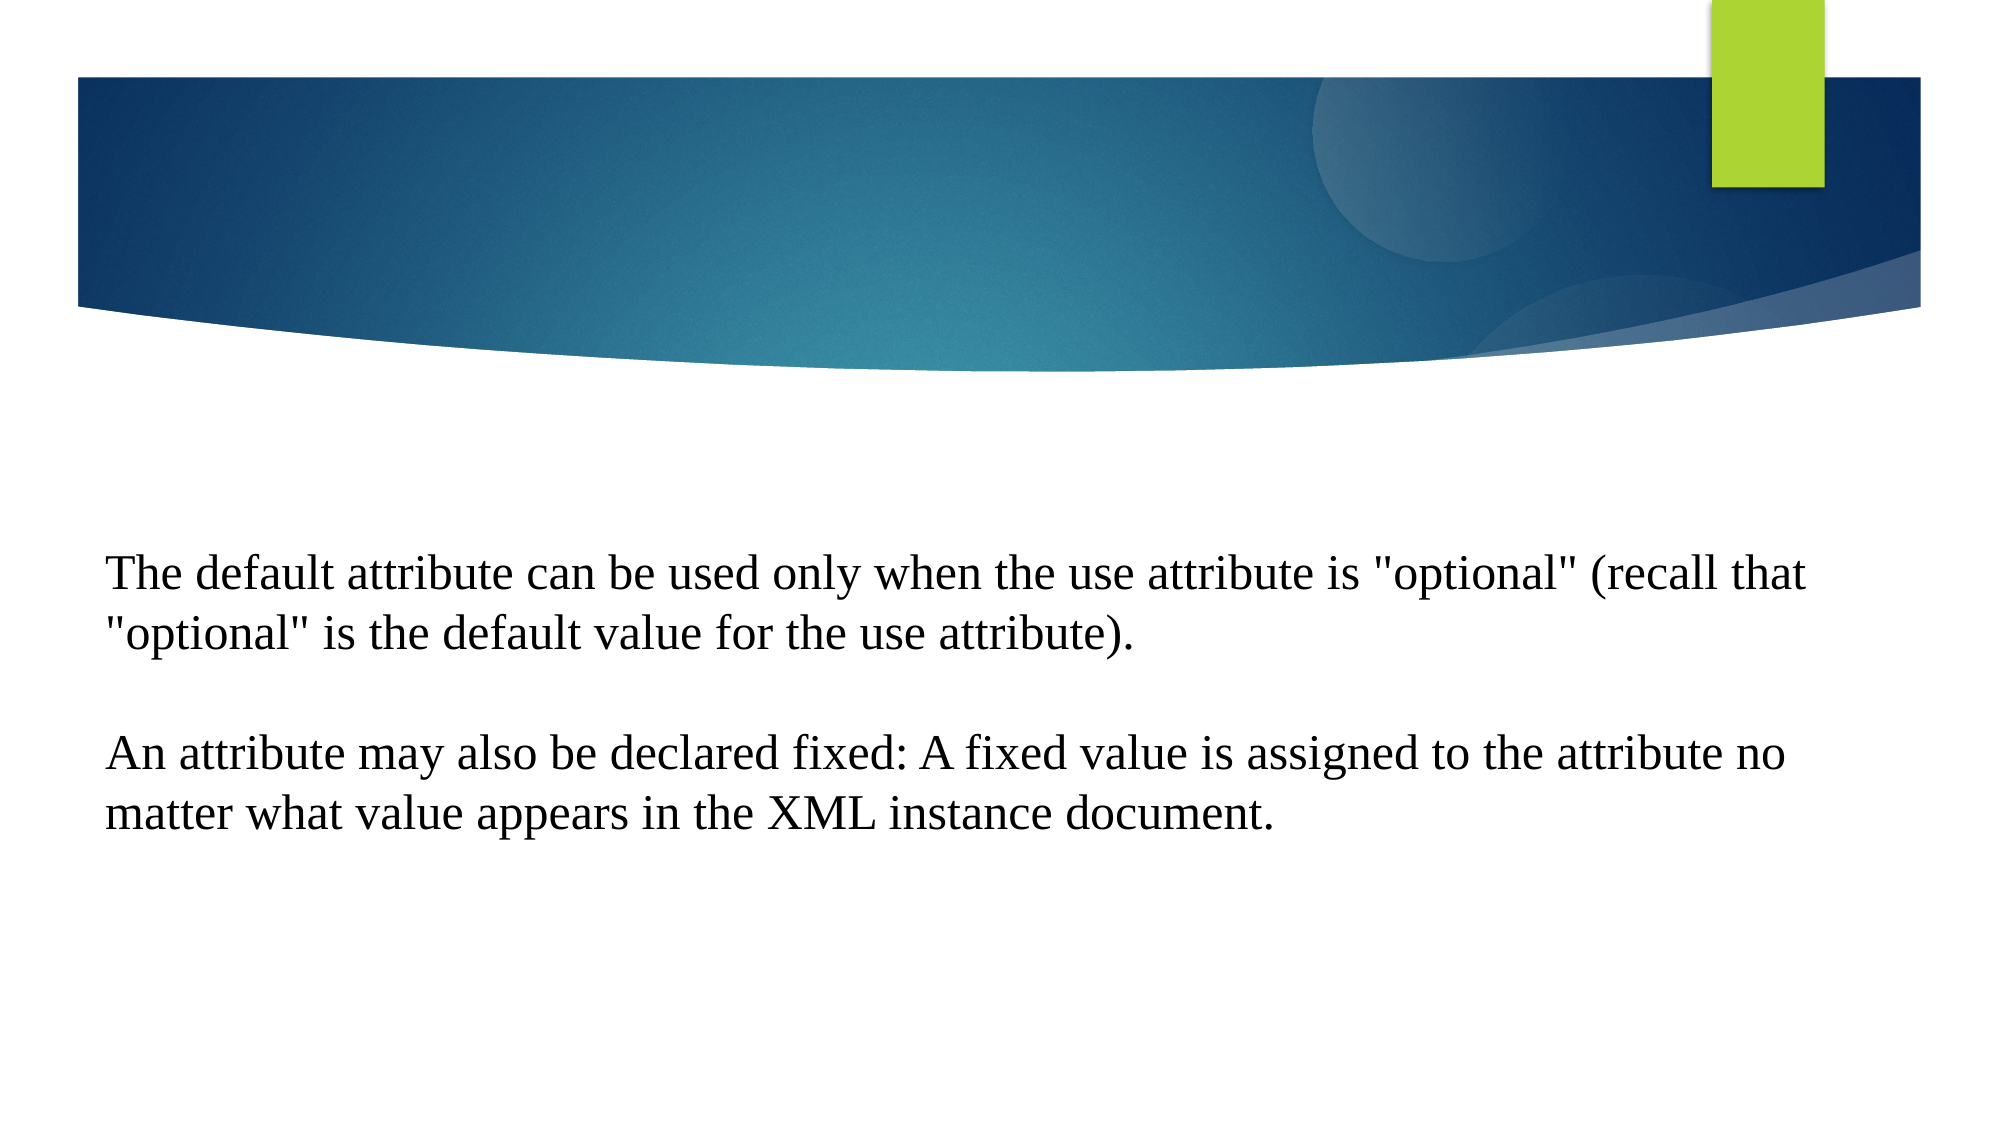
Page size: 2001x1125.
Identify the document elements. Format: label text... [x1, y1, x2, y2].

text_box The default attribute can be used only when the use attribute is "optional" (recall that "optional" is the default value for the use attribute). An attribute may also be declared fixed: A fixed value is assigned to the attribute no matter what value appears in the XML instance document. [90, 351, 1857, 1027]
text_box 3.1.4.3 Occurrence Constraints The multiplicity of an element, the number of times it occurs in an instance document, is controlled by occurrence constraints, which are declared by the maxOccurs and minOccurs attributes. For example, we can enhance the USAddress complex type by placing occurrence constraints on the street element as shown in Listing 3-7. [1513, 300, 1788, 351]
picture [79, 78, 1920, 351]
